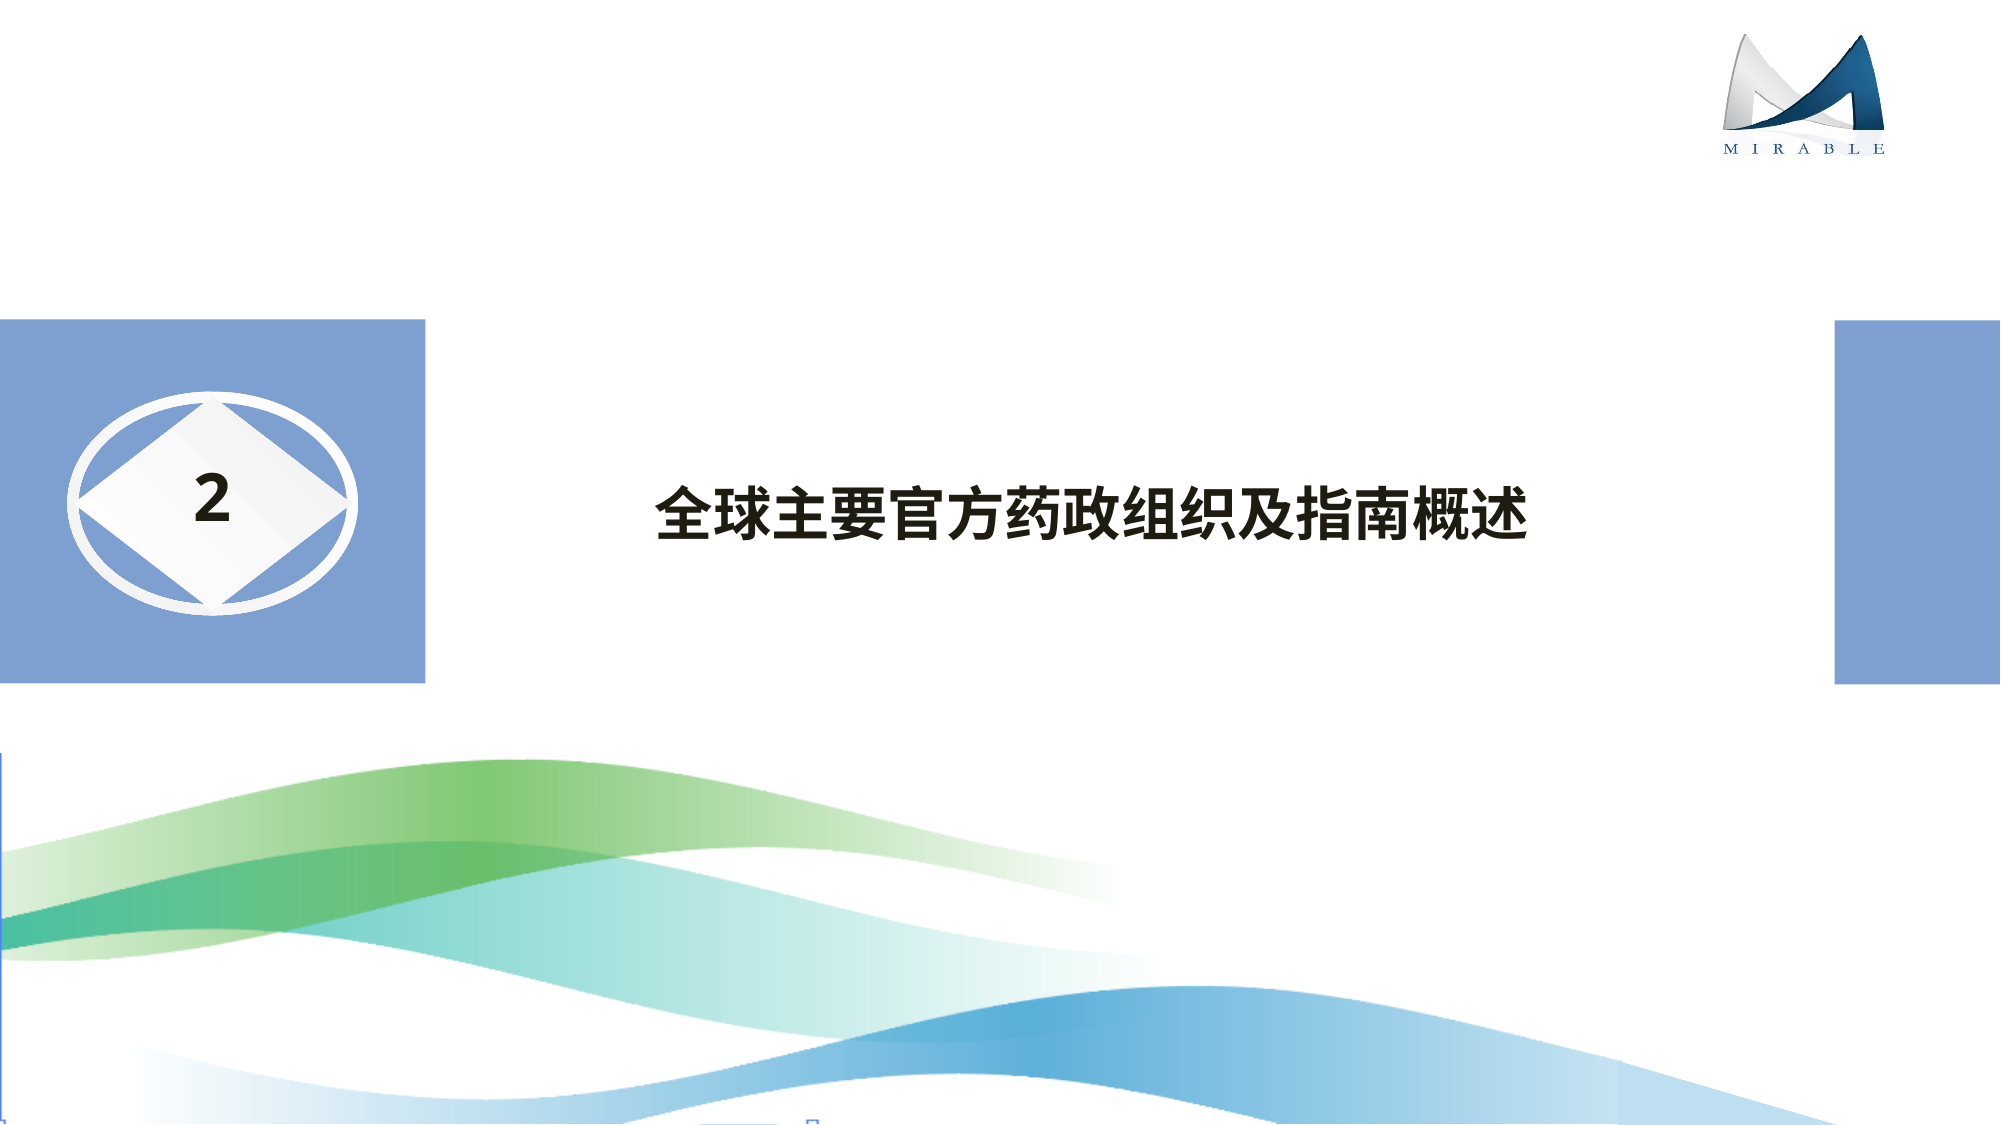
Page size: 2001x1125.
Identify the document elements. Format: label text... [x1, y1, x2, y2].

text_box 2 [159, 447, 267, 543]
picture [0, 753, 1622, 1124]
text_box 全球主要官方药政组织及指南概述 [562, 434, 1621, 555]
picture [1709, 32, 1896, 156]
